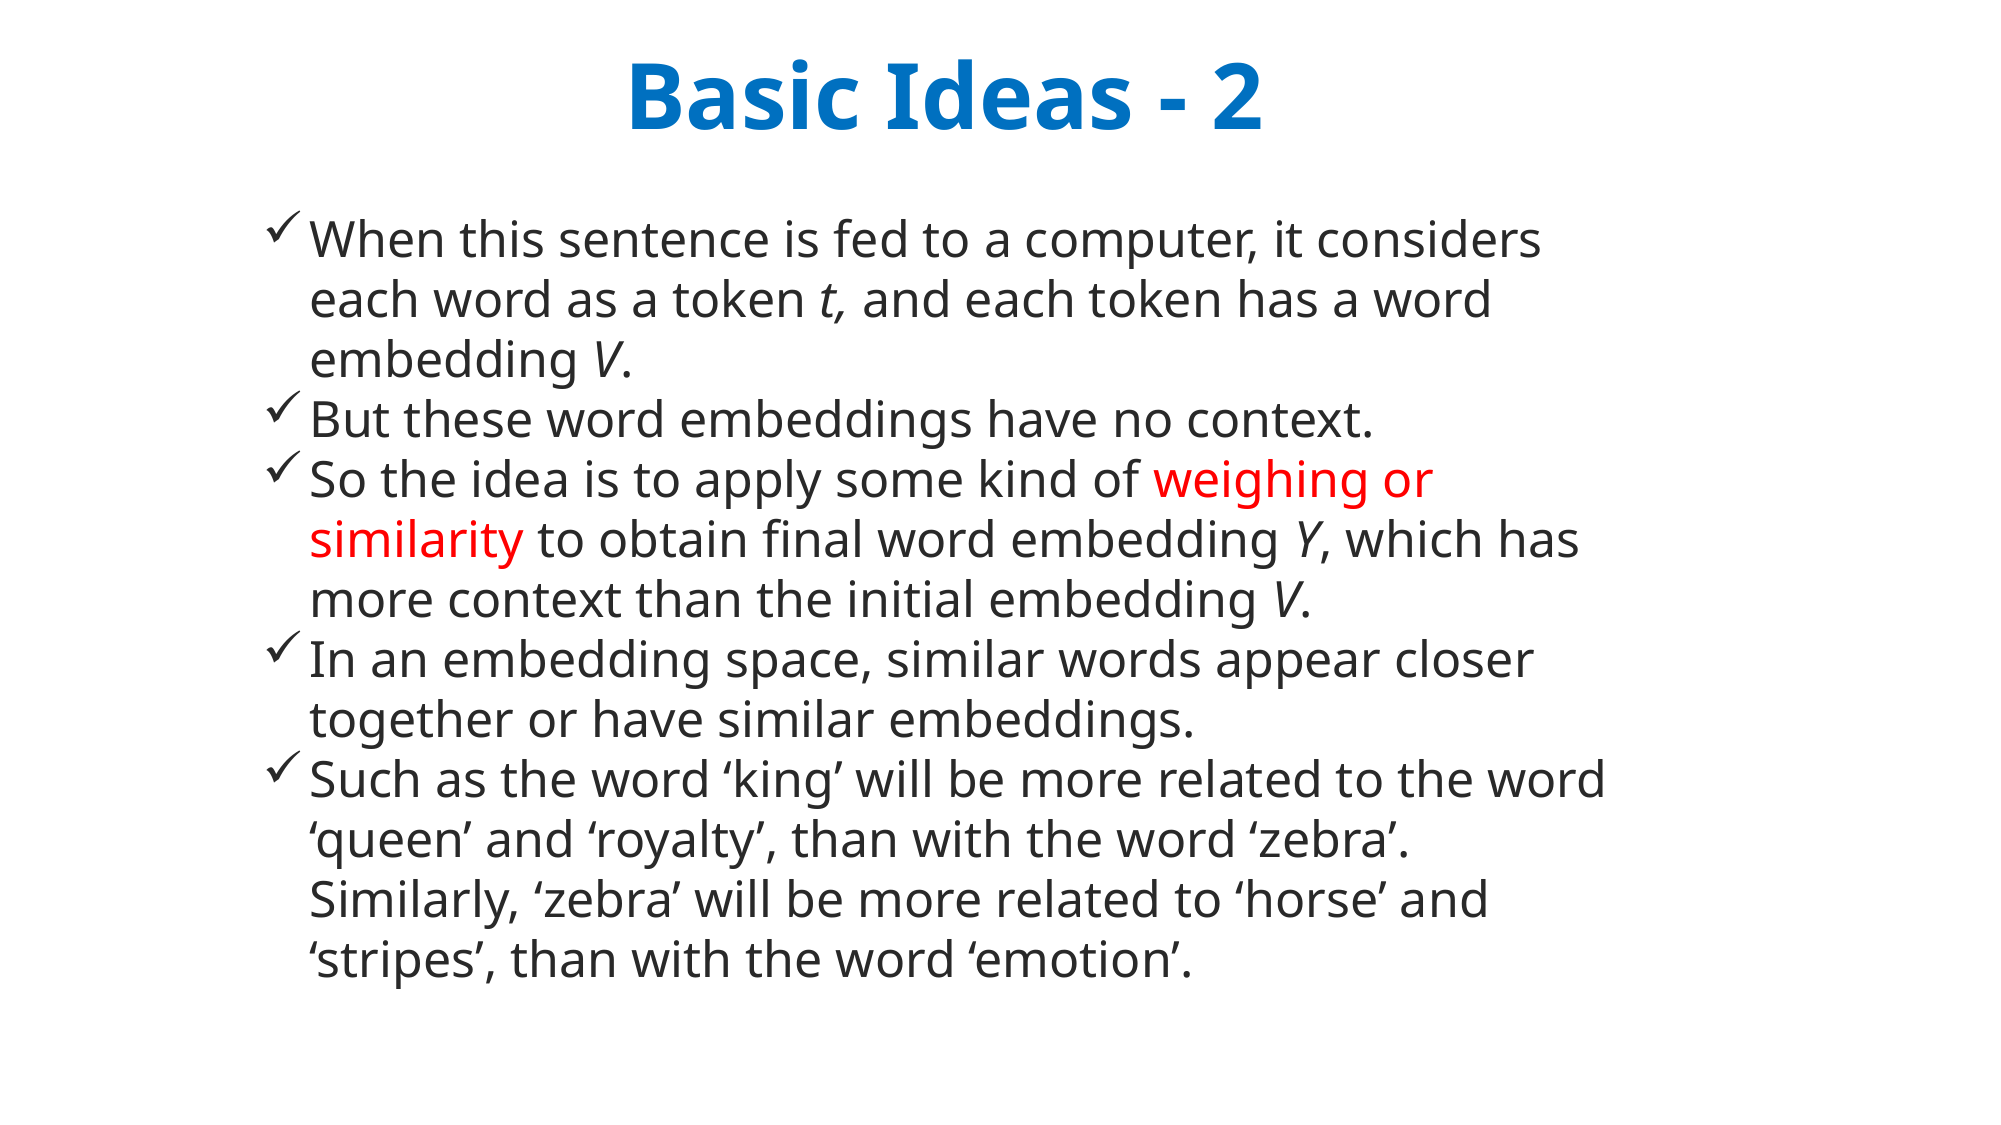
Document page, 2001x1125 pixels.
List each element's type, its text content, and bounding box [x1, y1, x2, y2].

title Basic Ideas - 2 [110, 34, 1836, 167]
text_box When this sentence is fed to a computer, it considers each word as a token t, and each token has a word embedding V. But these word embeddings have no context. So the idea is to apply some kind of weighing or similarity to obtain final word embedding Y, which has more context than the initial embedding V. In an embedding space, similar words appear closer together or have similar embeddings. Such as the word ‘king’ will be more related to the word ‘queen’ and ‘royalty’, than with the word ‘zebra’. Similarly, ‘zebra’ will be more related to ‘horse’ and ‘stripes’, than with the word ‘emotion’. [247, 199, 1648, 995]
